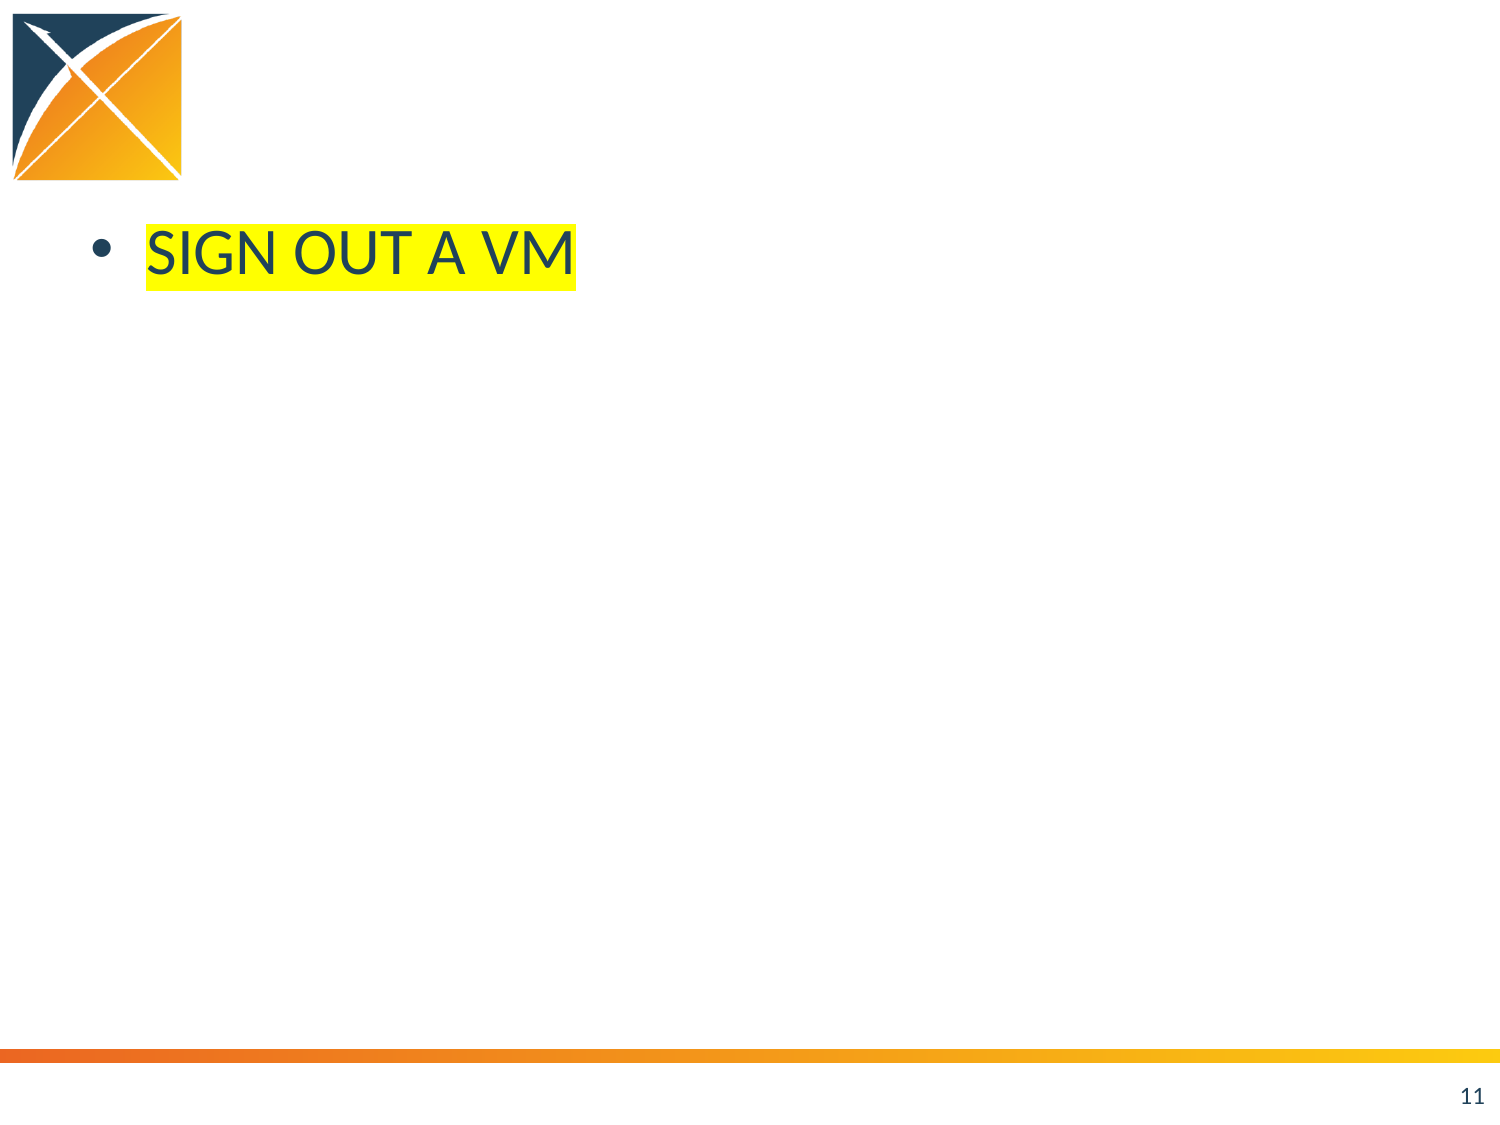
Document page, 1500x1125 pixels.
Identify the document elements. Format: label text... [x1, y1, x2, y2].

slide_number 11 [1149, 1065, 1500, 1125]
list SIGN OUT A VM [75, 200, 1425, 1005]
picture [0, 0, 206, 200]
